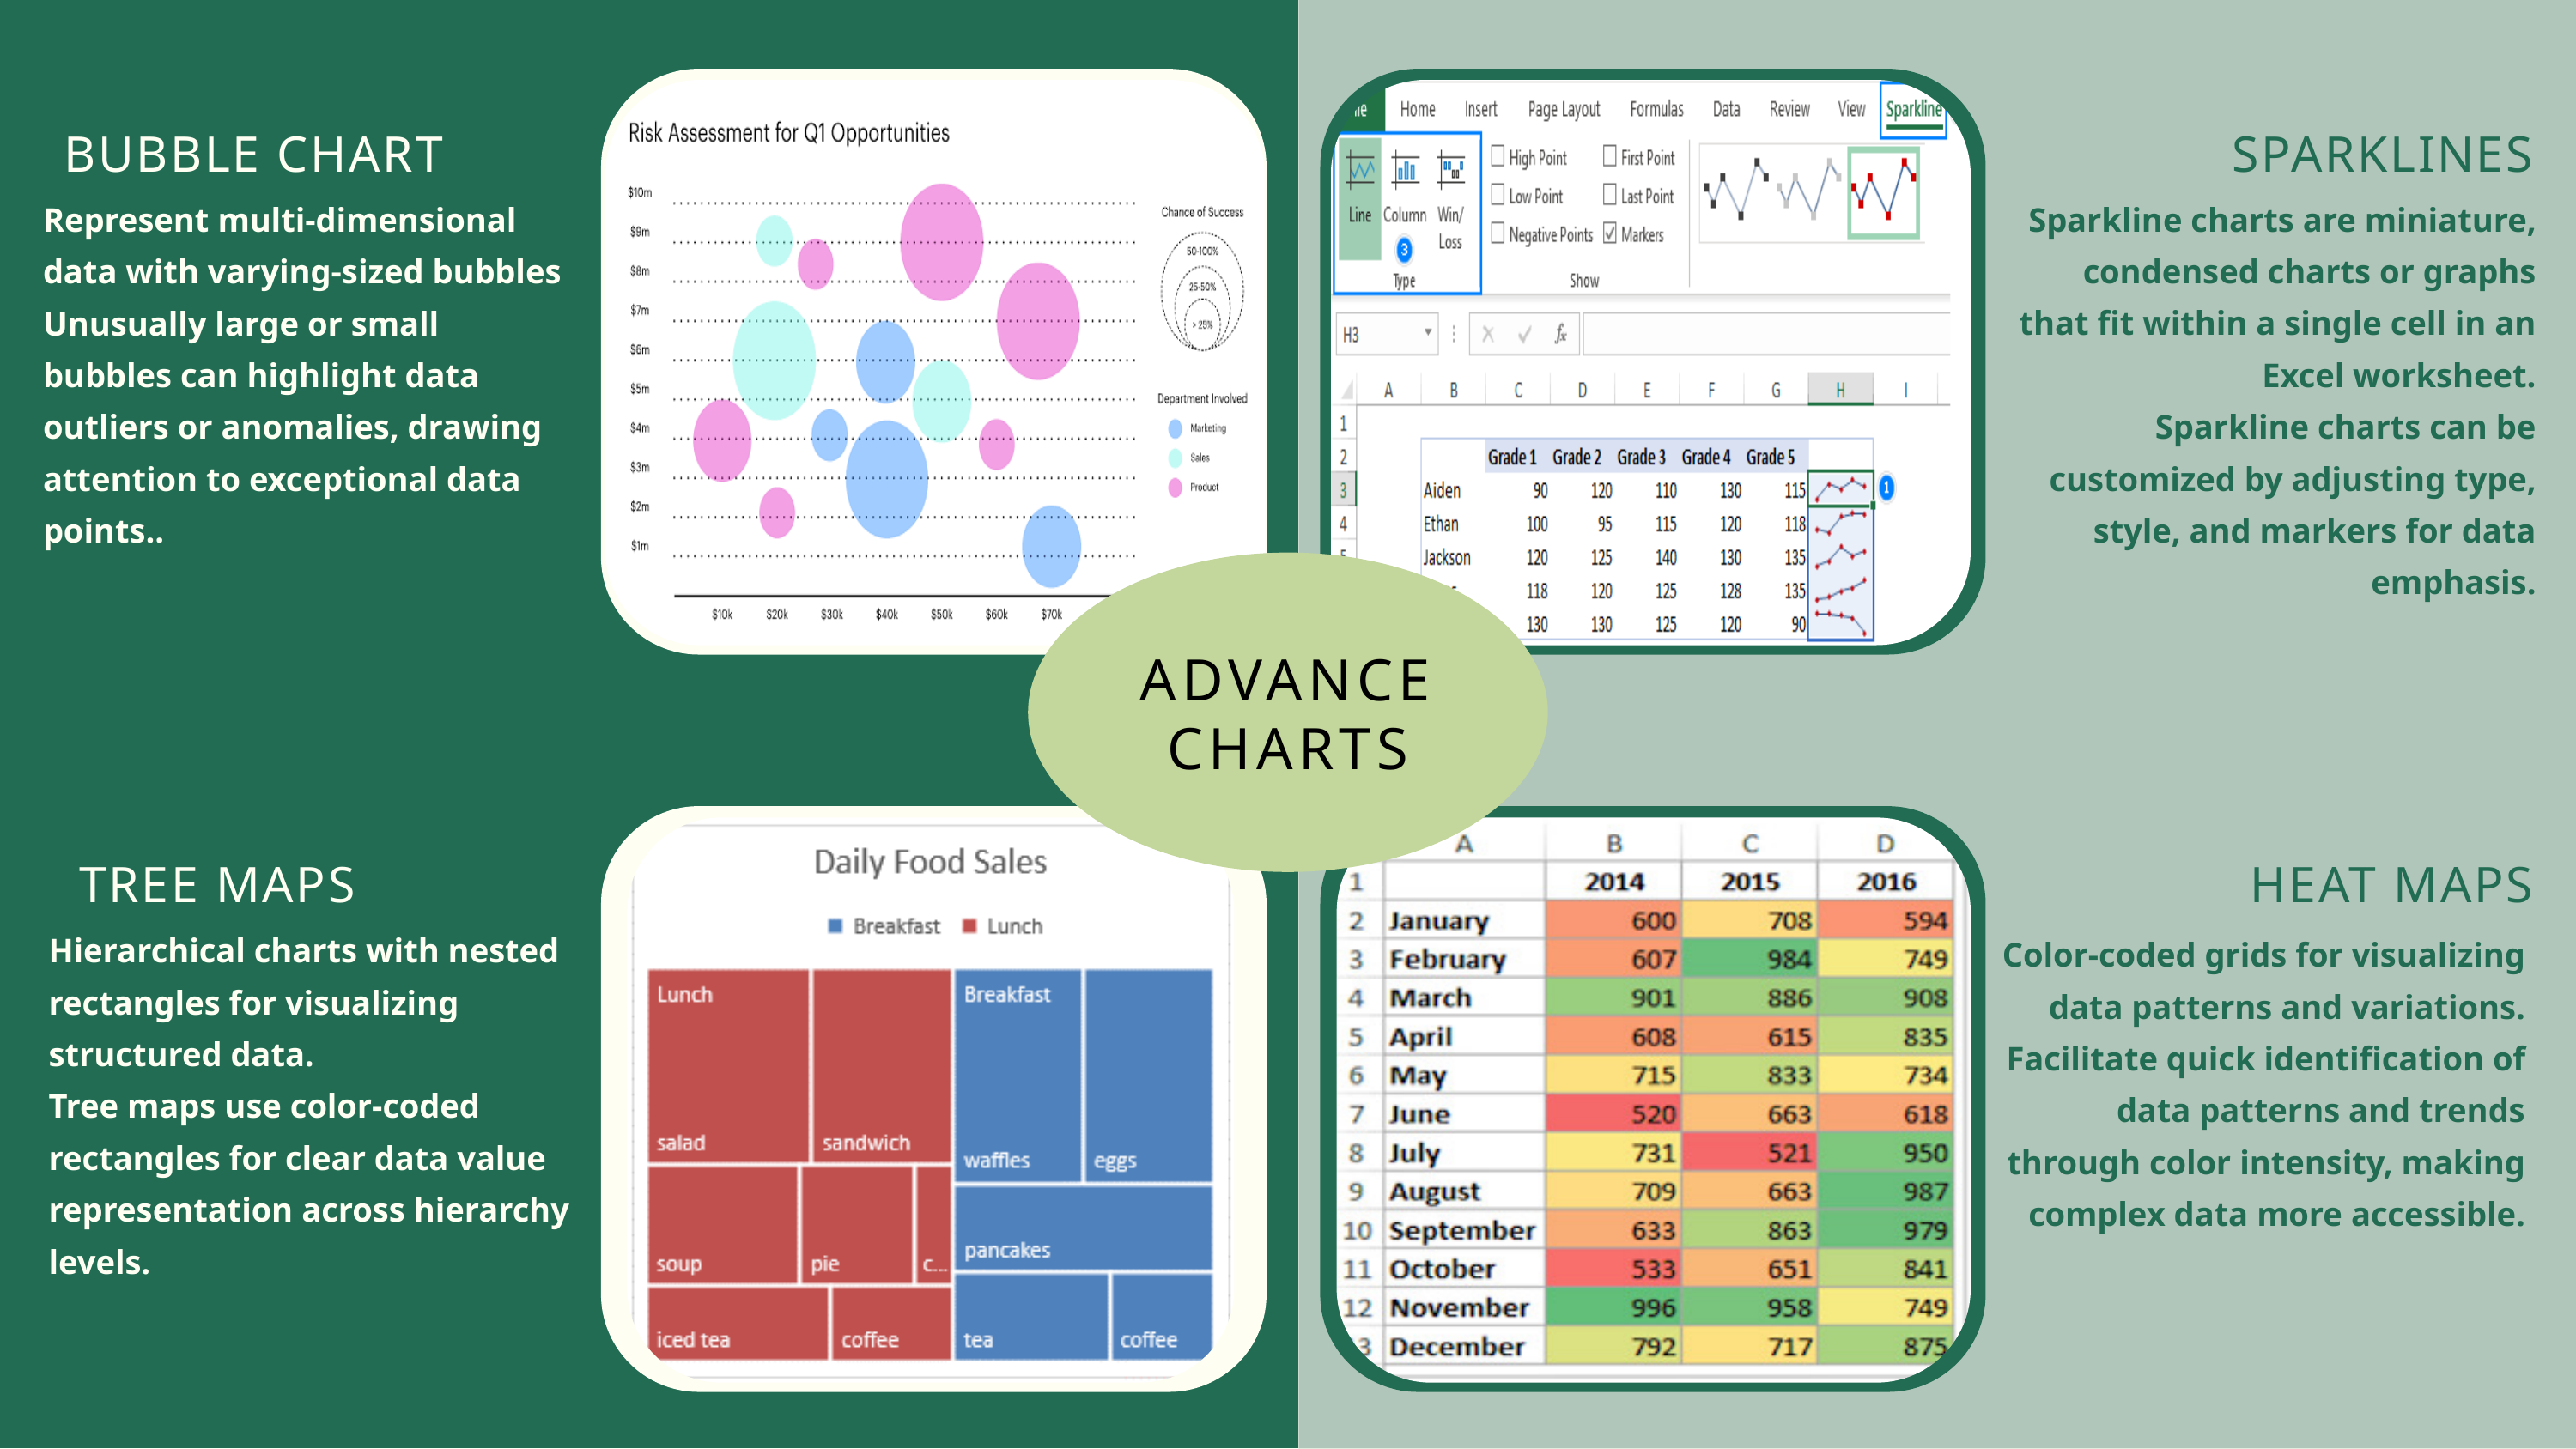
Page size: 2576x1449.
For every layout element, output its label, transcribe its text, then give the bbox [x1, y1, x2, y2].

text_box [0, 805, 1267, 1392]
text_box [25, 68, 1267, 655]
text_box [1320, 68, 2537, 655]
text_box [0, 0, 1299, 1449]
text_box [1320, 805, 2534, 1392]
text_box ADVANCE CHARTS [1301, 550, 1550, 874]
text_box [1299, 0, 2576, 1449]
